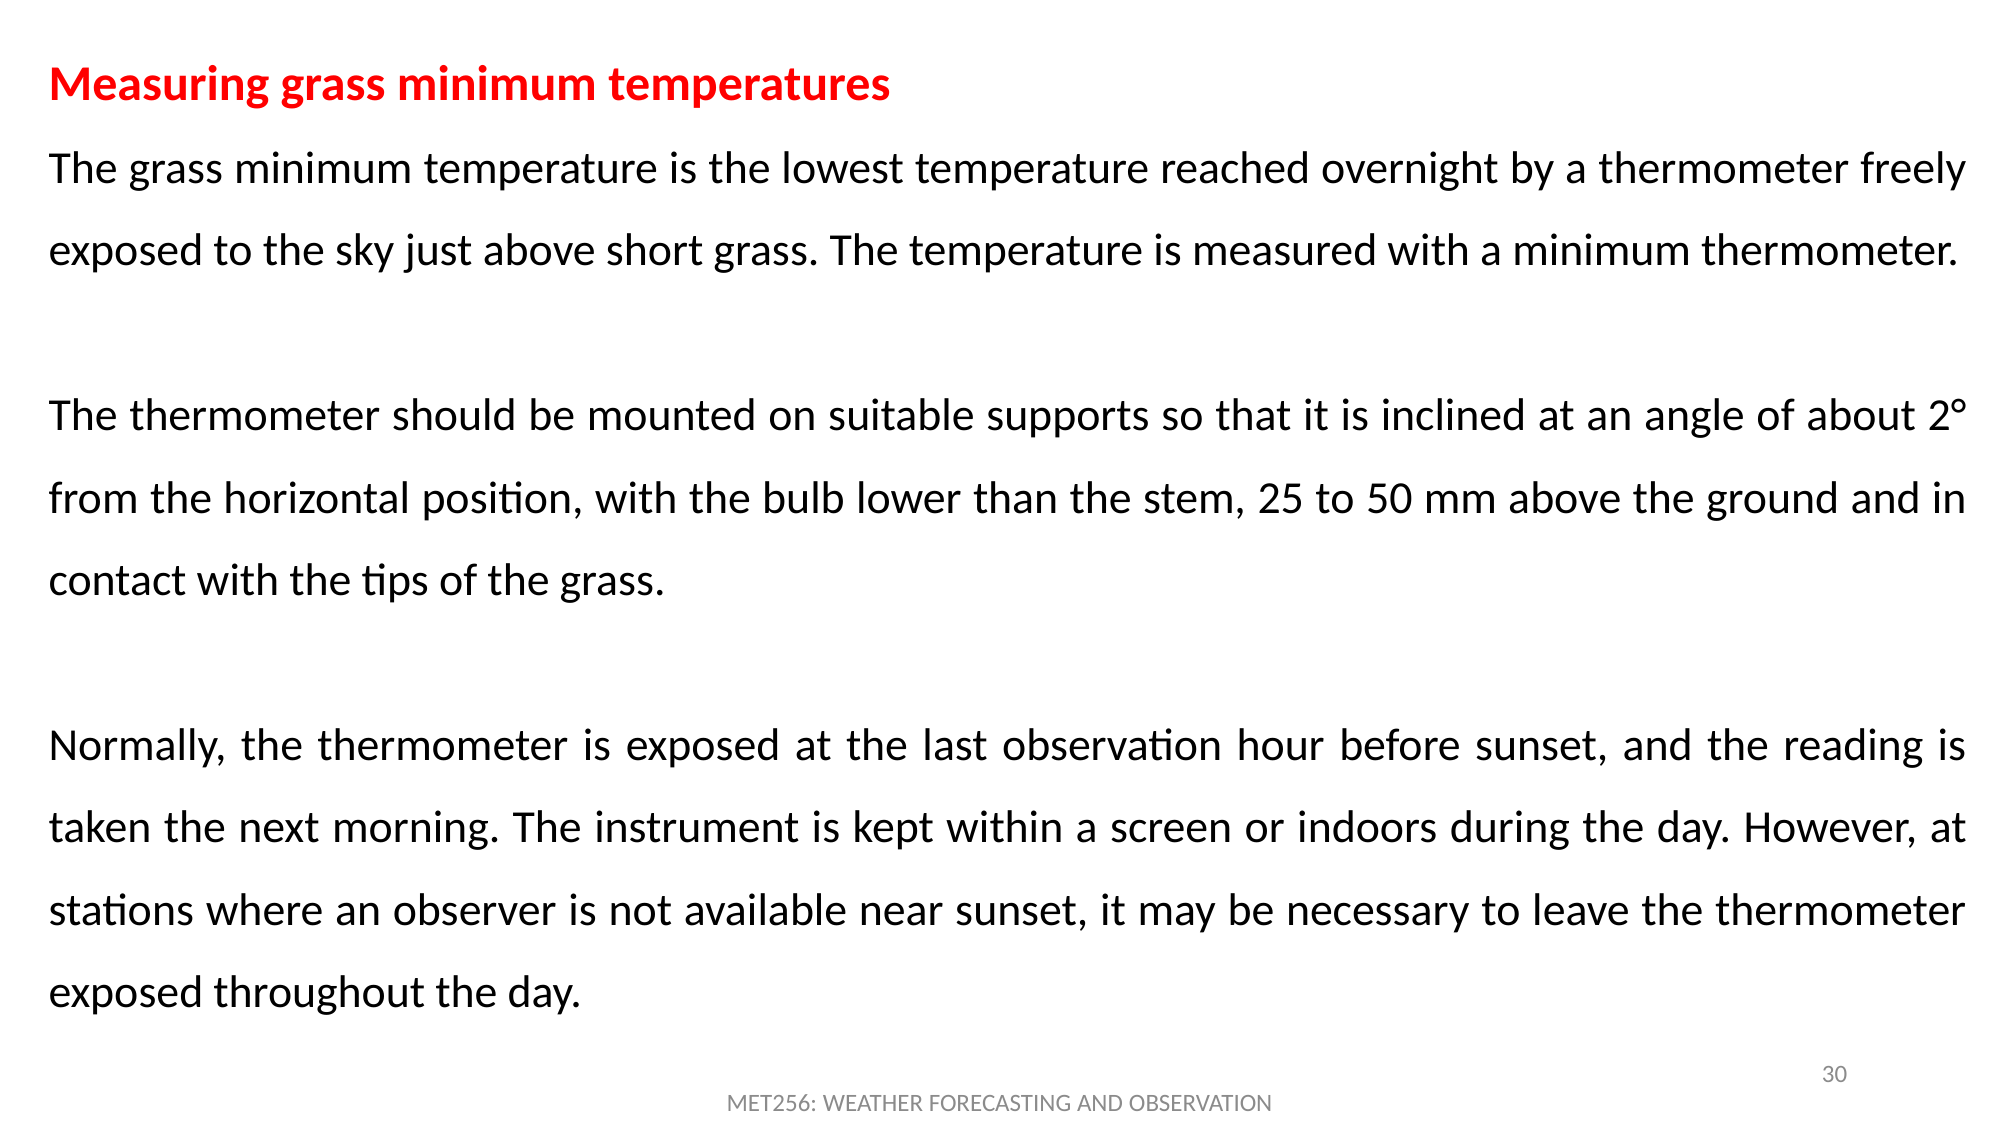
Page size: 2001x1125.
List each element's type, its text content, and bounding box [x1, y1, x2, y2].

text_box Measuring grass minimum temperatures The grass minimum temperature is the lowest temperature reached overnight by a thermometer freely exposed to the sky just above short grass. The temperature is measured with a minimum thermometer. The thermometer should be mounted on suitable supports so that it is inclined at an angle of about 2° from the horizontal position, with the bulb lower than the stem, 25 to 50 mm above the ground and in contact with the tips of the grass. Normally, the thermometer is exposed at the last observation hour before sunset, and the reading is taken the next morning. The instrument is kept within a screen or indoors during the day. However, at stations where an observer is not available near sunset, it may be necessary to leave the thermometer exposed throughout the day. [33, 12, 1983, 1025]
footer MET256: WEATHER FORECASTING AND OBSERVATION [662, 1071, 1338, 1125]
slide_number 30 [1412, 1042, 1863, 1103]
